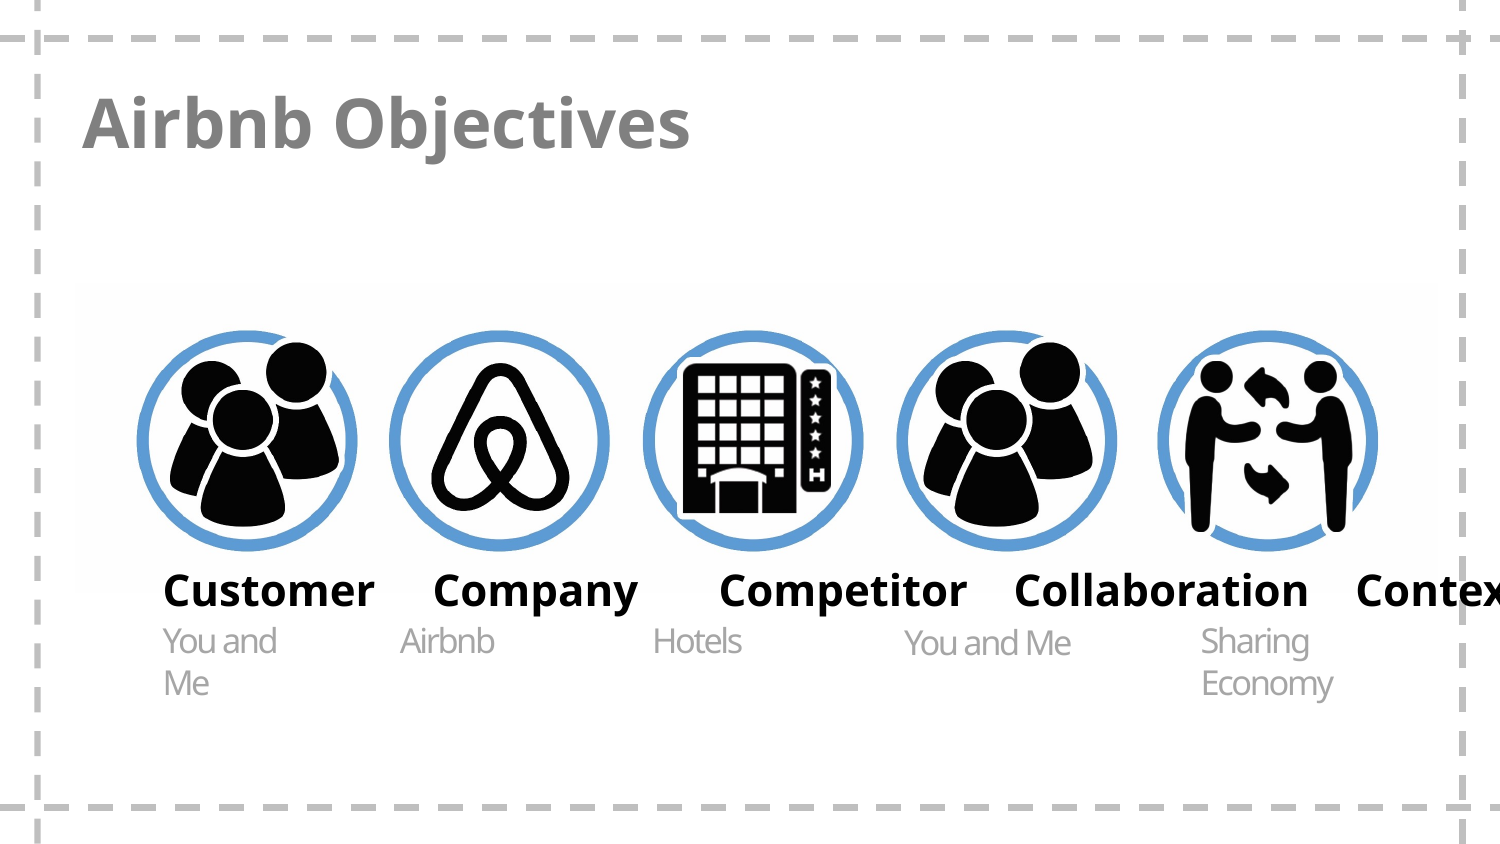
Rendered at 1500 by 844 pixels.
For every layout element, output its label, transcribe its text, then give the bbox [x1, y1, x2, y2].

picture [74, 283, 1438, 594]
title Airbnb Objectives [74, 44, 1426, 209]
text_box Hotels [646, 612, 817, 668]
text_box You and Me [898, 613, 1155, 670]
text_box Airbnb [394, 612, 565, 668]
text_box Sharing Economy [1195, 612, 1452, 710]
text_box Customer Company Competitor Collaboration Context [157, 561, 1500, 626]
text_box You and Me [157, 612, 328, 710]
